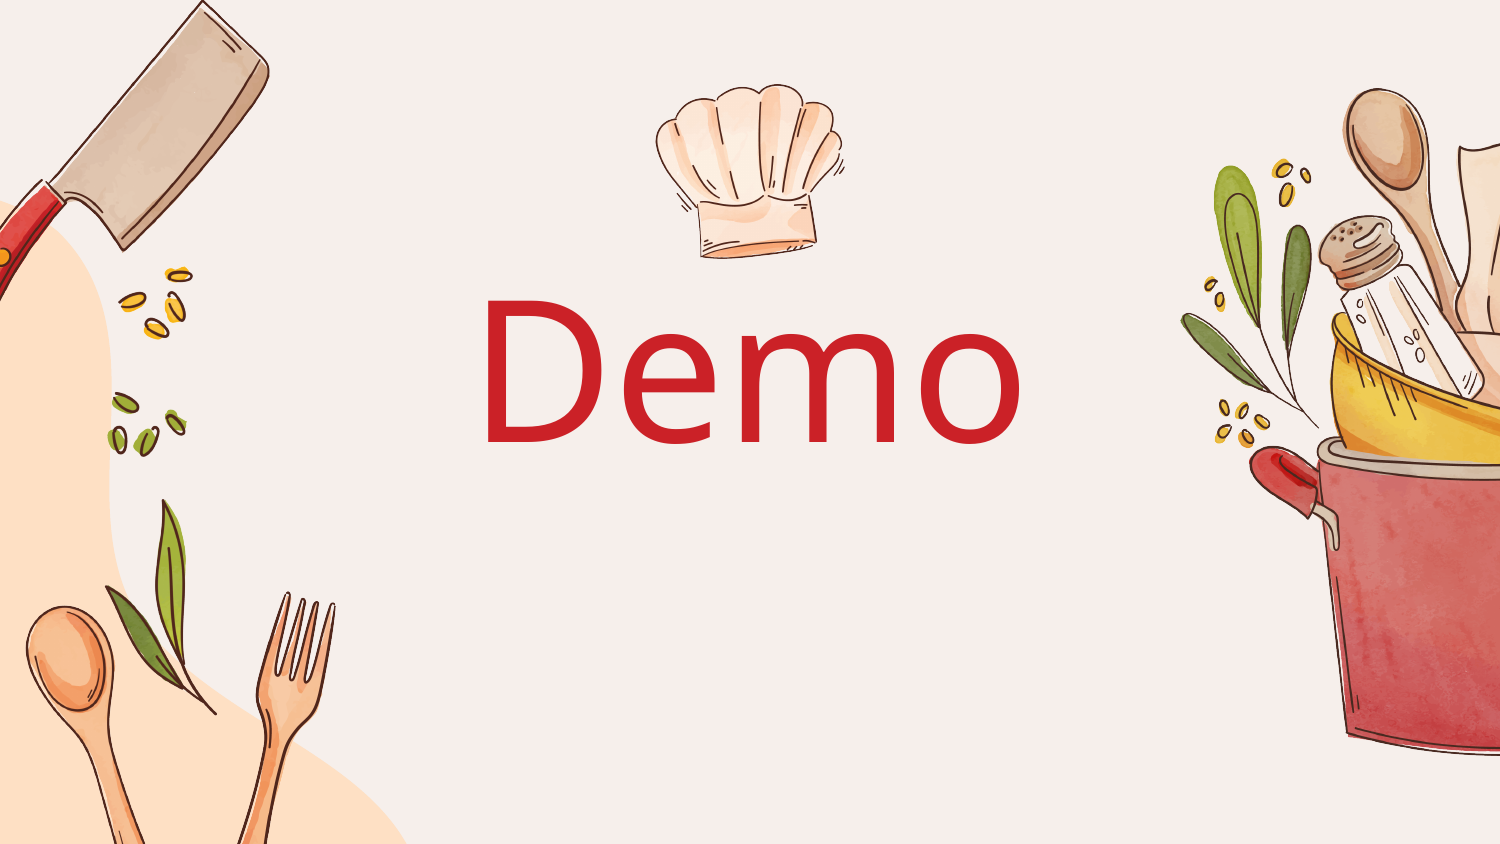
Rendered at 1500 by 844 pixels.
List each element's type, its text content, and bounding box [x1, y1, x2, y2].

picture [106, 392, 189, 460]
picture [0, 497, 336, 844]
picture [655, 83, 845, 259]
picture [0, 0, 270, 356]
title Demo [344, 264, 1156, 498]
picture [1180, 88, 1500, 756]
